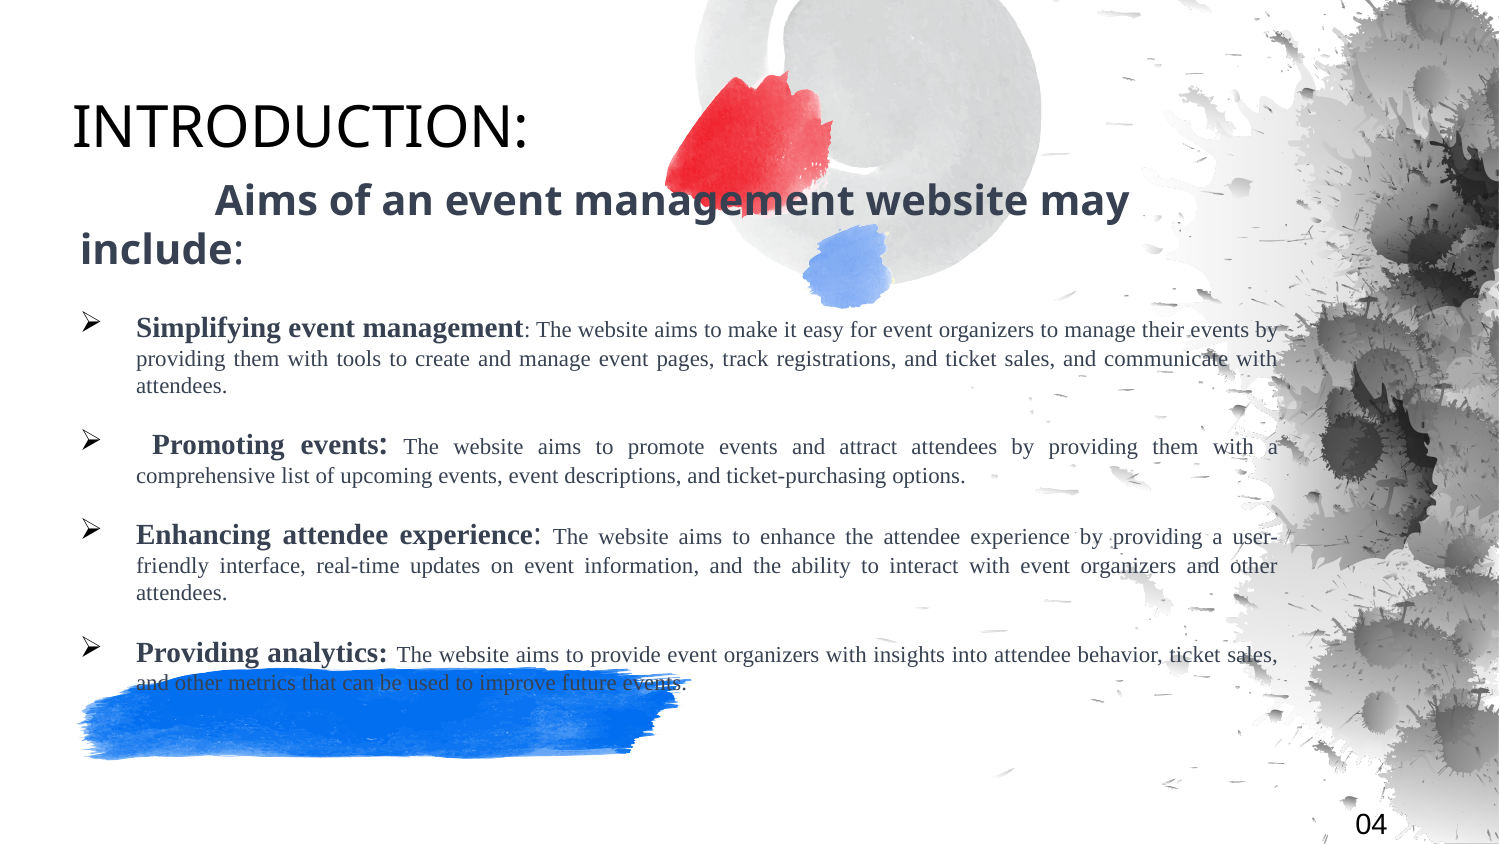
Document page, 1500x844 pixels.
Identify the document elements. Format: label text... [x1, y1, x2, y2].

title INTRODUCTION: [57, 54, 619, 193]
picture [50, 657, 736, 768]
text_box Aims of an event management website may include: Simplifying event management: The website aims to make it easy for event organizers to manage their events by providing them with tools to create and manage event pages, track registrations, and ticket sales, and communicate with attendees. Promoting events: The website aims to promote events and attract attendees by providing them with a comprehensive list of upcoming events, event descriptions, and ticket-purchasing options. Enhancing attendee experience: The website aims to enhance the attendee experience by providing a user-friendly interface, real-time updates on event information, and the ability to interact with event organizers and other attendees. Providing analytics: The website aims to provide event organizers with insights into attendee behavior, ticket sales, and other metrics that can be used to improve future events. [65, 165, 1295, 731]
picture [658, 0, 1500, 844]
text_box 04 [1340, 798, 1455, 844]
